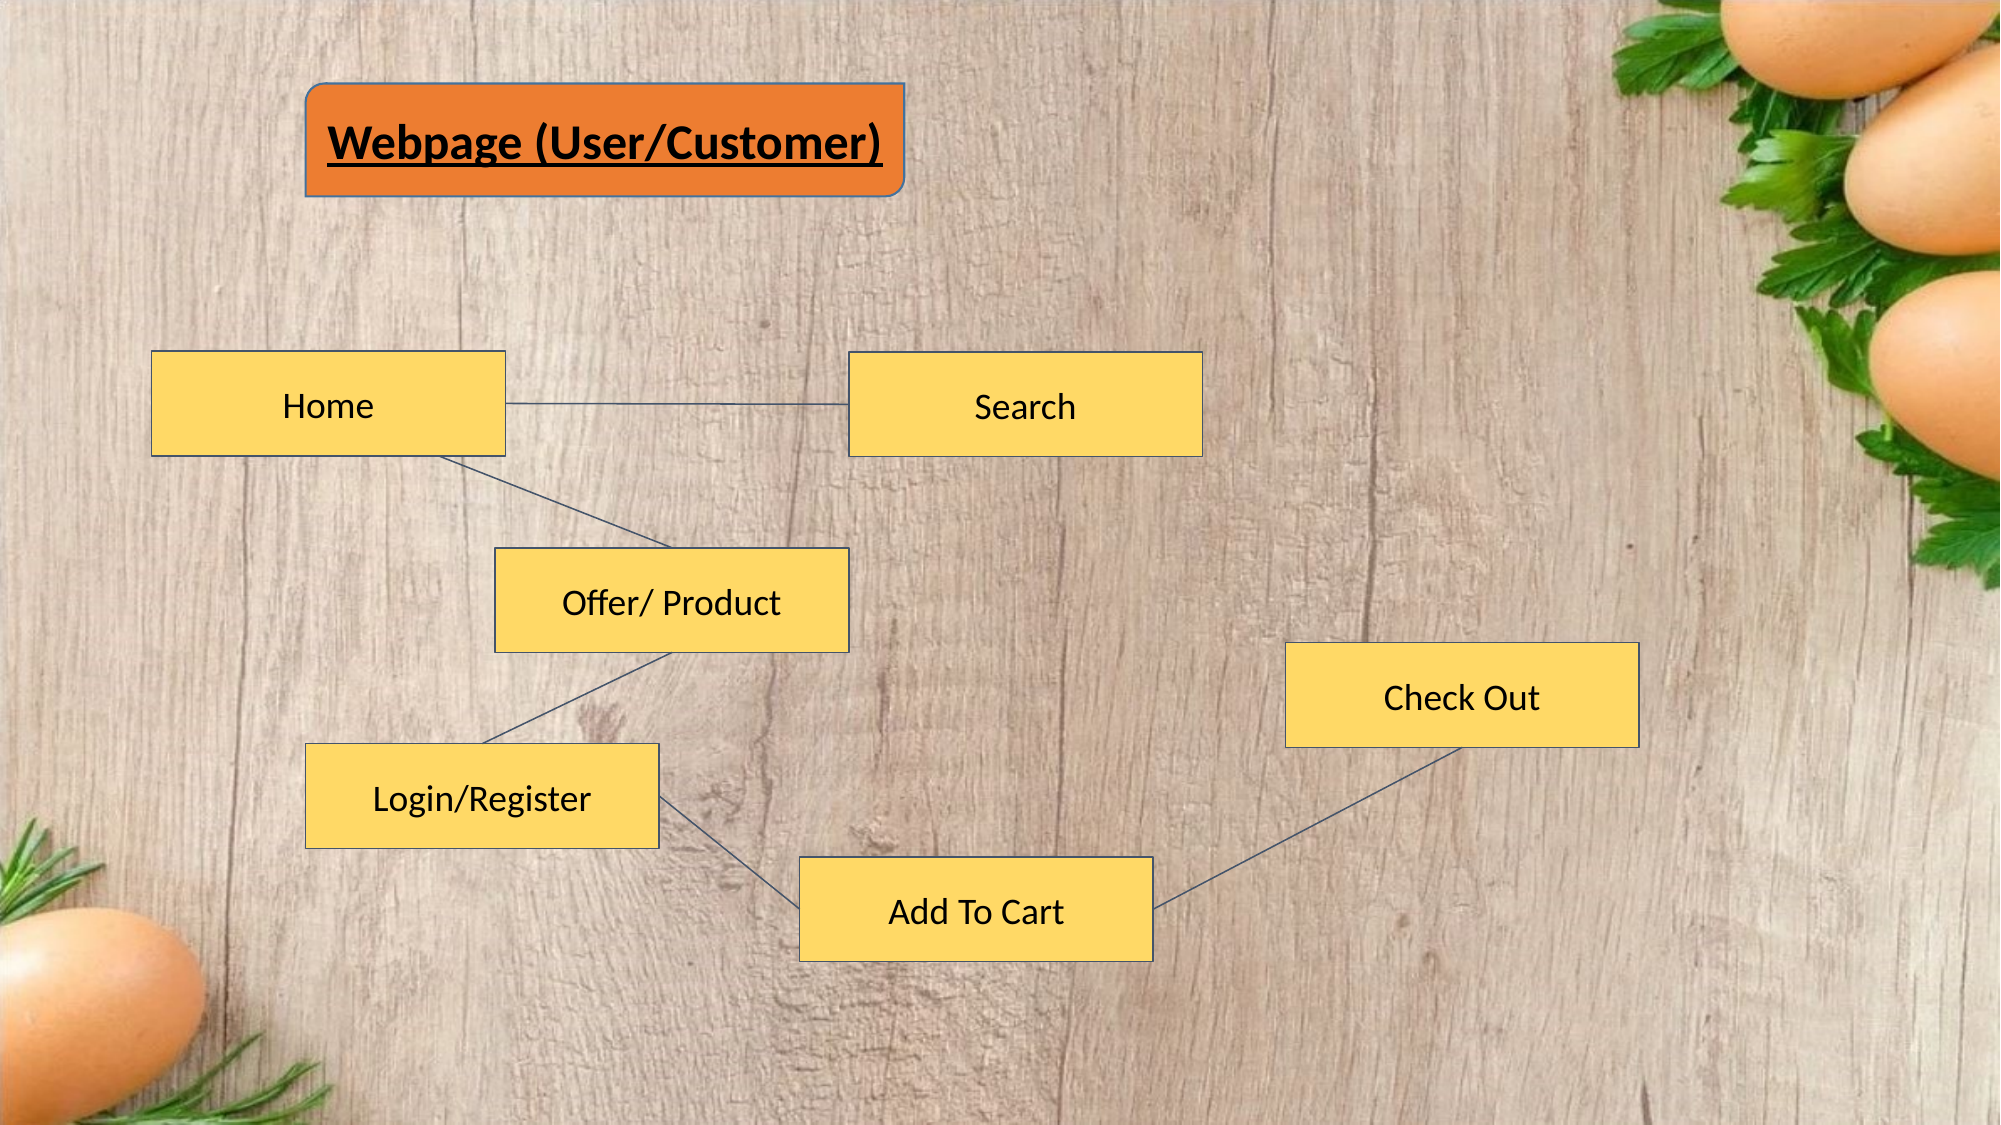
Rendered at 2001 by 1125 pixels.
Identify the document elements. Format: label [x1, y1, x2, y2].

text_box [659, 795, 800, 910]
text_box [1153, 747, 1463, 910]
picture [0, 0, 2000, 1125]
text_box [438, 455, 672, 548]
text_box [482, 652, 673, 744]
